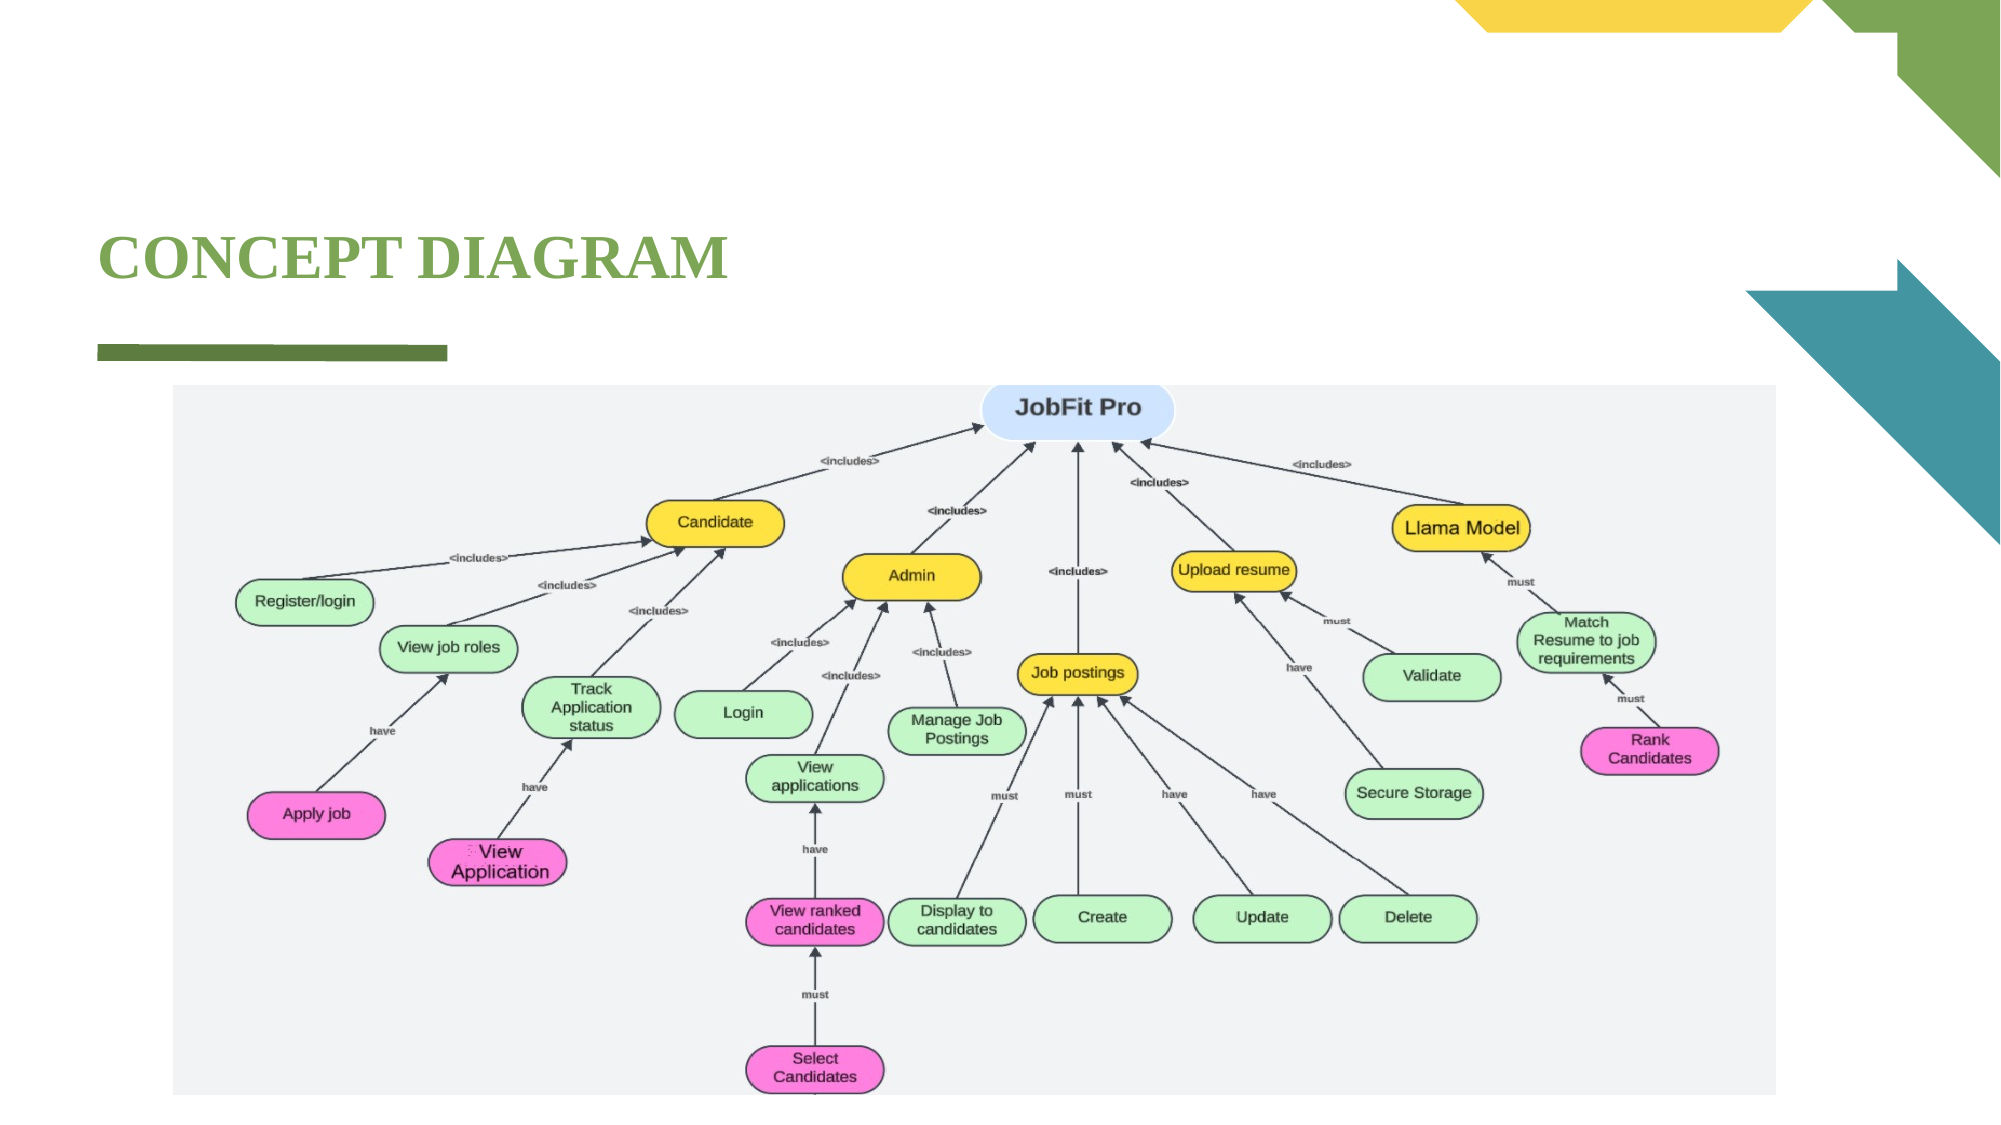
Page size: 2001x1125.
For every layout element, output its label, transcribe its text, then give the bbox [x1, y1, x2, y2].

title CONCEPT DIAGRAM [97, 32, 1898, 291]
picture [172, 384, 1776, 1095]
